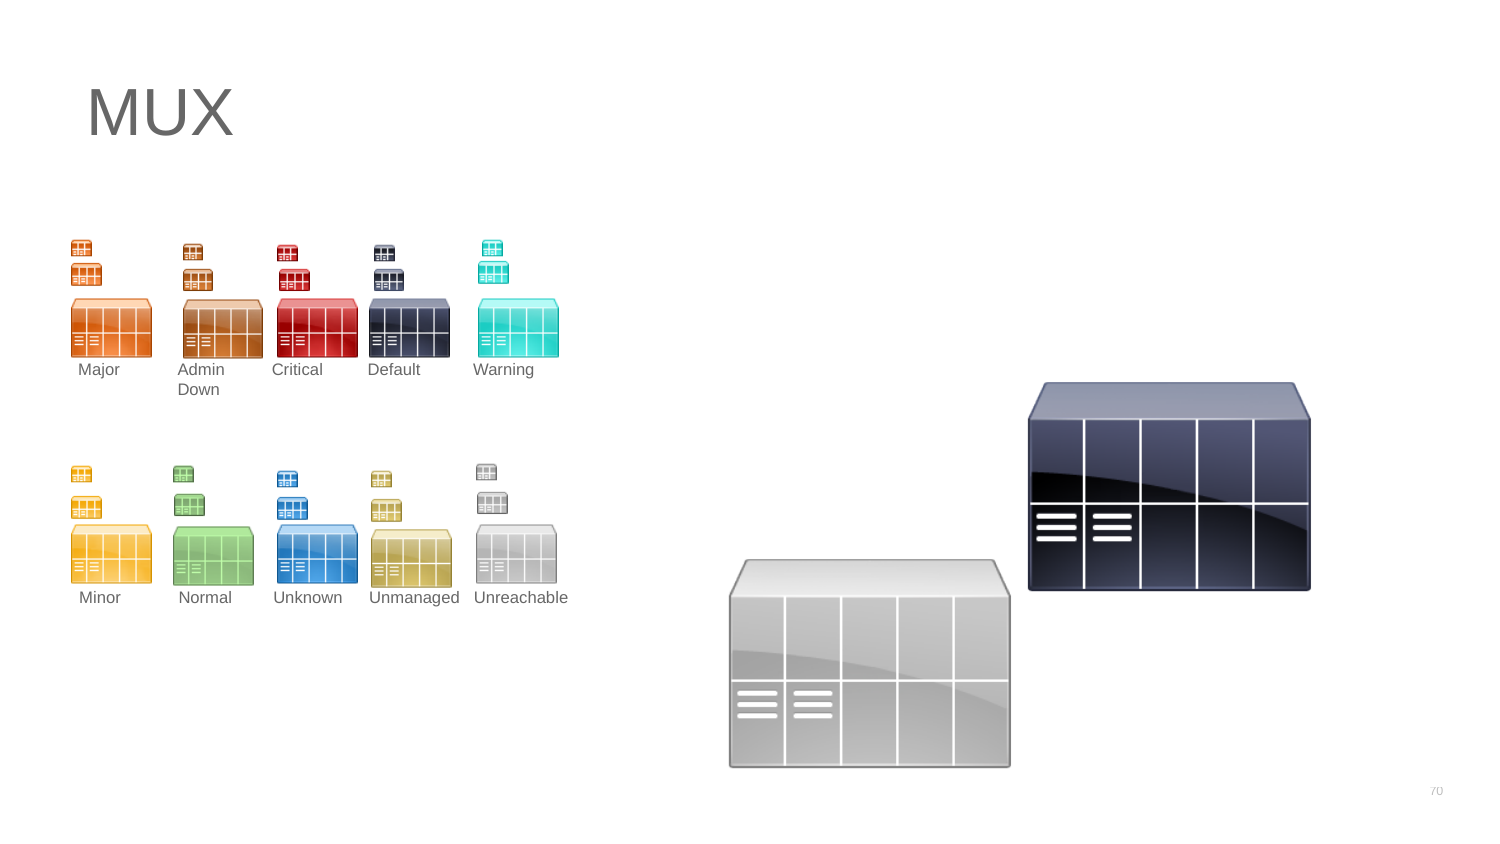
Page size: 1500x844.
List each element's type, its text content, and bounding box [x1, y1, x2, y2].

picture [277, 492, 358, 595]
picture [371, 467, 393, 489]
picture [277, 241, 298, 263]
picture [173, 463, 194, 485]
picture [476, 461, 497, 483]
picture [182, 241, 204, 263]
picture [71, 237, 153, 368]
picture [477, 237, 559, 368]
picture [476, 487, 557, 595]
picture [369, 242, 451, 368]
picture [277, 264, 358, 368]
picture [182, 264, 264, 369]
picture [173, 489, 254, 597]
title MUX [71, 55, 1441, 176]
picture [71, 463, 93, 484]
picture [371, 494, 453, 599]
picture [71, 492, 153, 595]
picture [709, 327, 1331, 825]
picture [277, 467, 298, 489]
